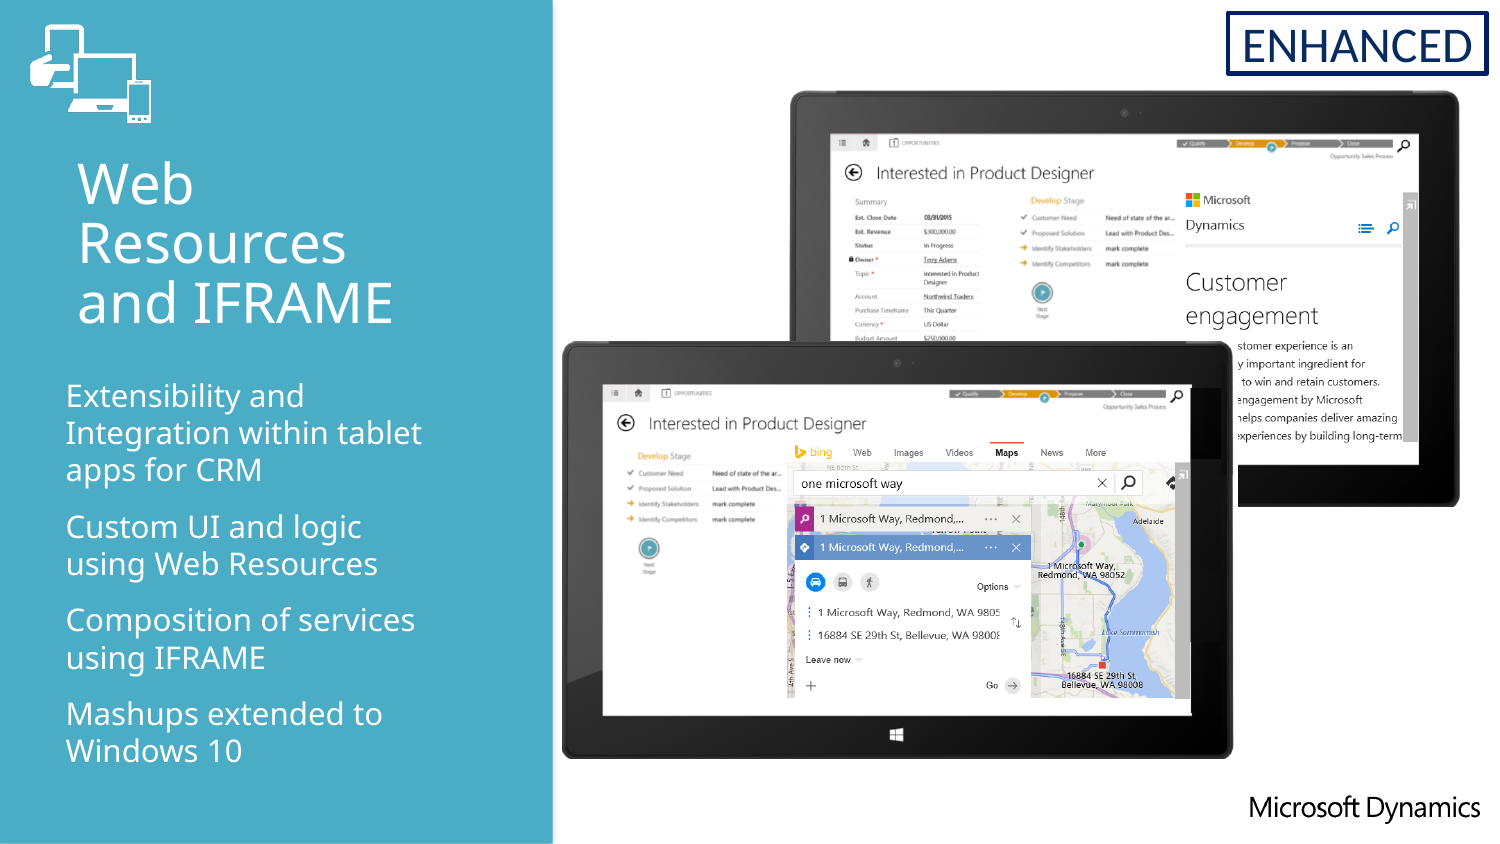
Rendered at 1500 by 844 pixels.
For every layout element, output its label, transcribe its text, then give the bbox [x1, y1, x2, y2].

text_box ENHANCED [1228, 12, 1487, 74]
list Extensibility and Integration within tablet apps for CRM Custom UI and logic using Web Resources Composition of services using IFRAME Mashups extended to Windows 10 [65, 375, 440, 588]
picture [562, 90, 1463, 760]
list Web Resources and IFRAME [63, 3, 437, 342]
picture [1229, 765, 1500, 844]
picture [27, 17, 63, 136]
